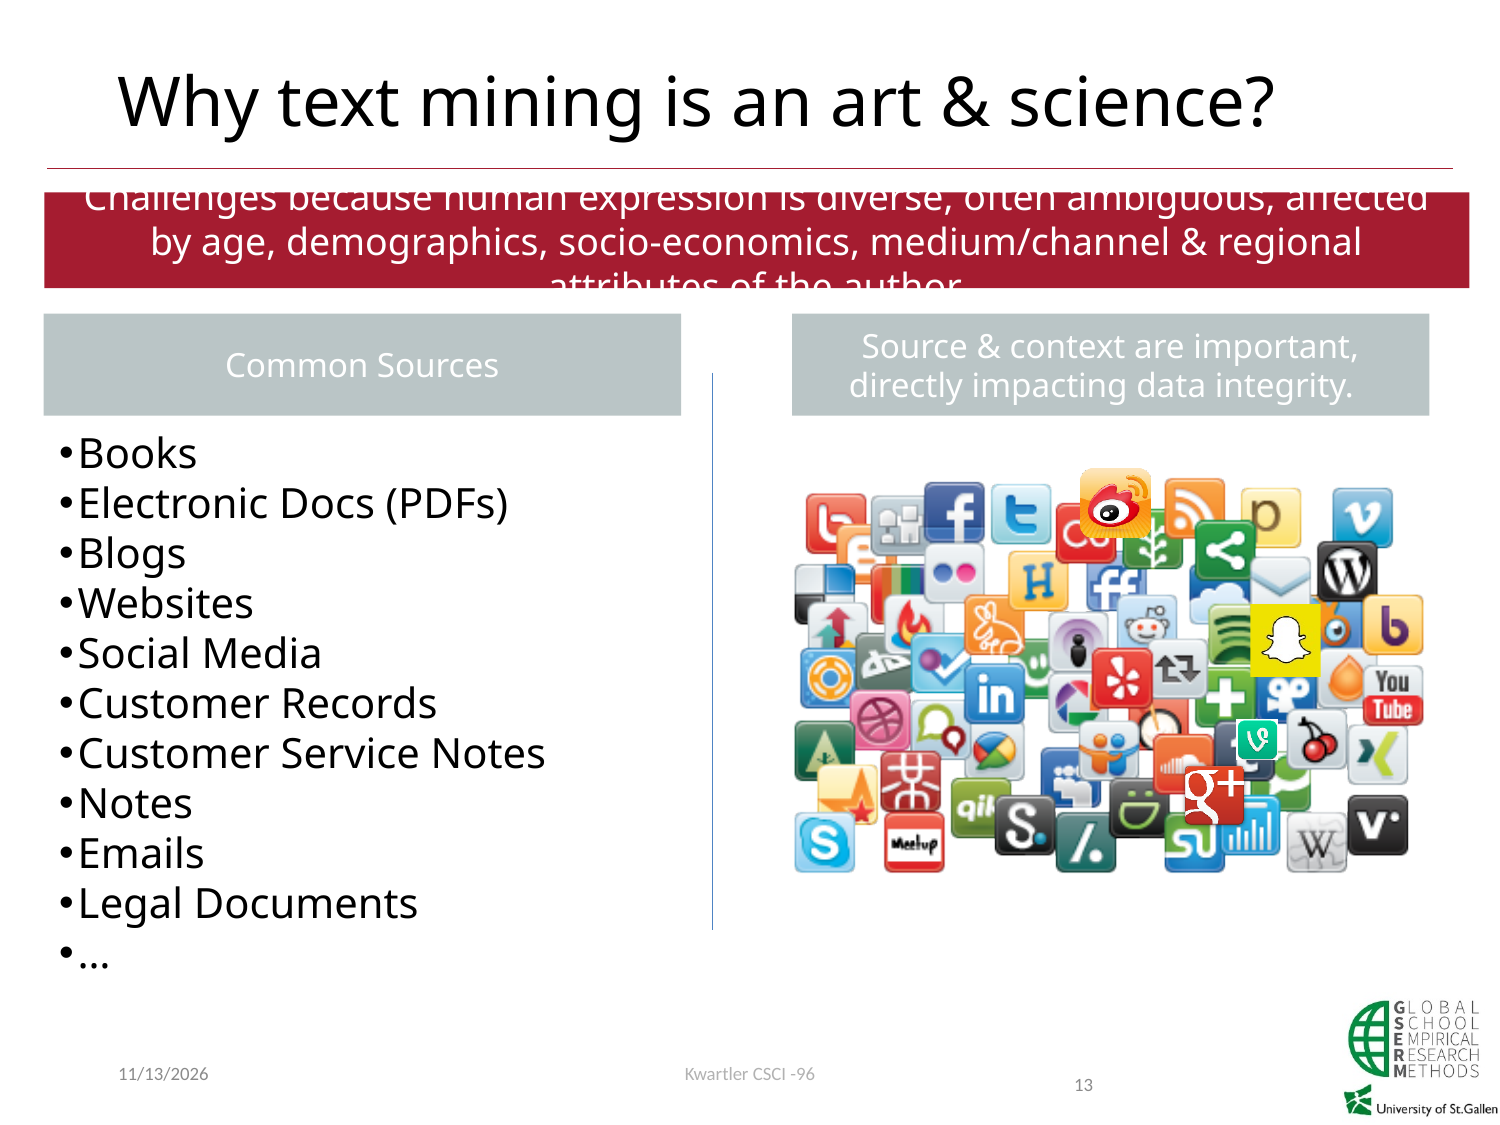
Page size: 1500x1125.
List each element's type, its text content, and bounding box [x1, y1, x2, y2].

slide_number 13 [1059, 1042, 1200, 1103]
text_box Common Sources [43, 313, 682, 416]
picture [1342, 992, 1500, 1125]
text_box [789, 444, 1428, 902]
text_box Challenges because human expression is diverse, often ambiguous, affected by age, demographics, socio-economics, medium/channel & regional attributes of the author. [44, 192, 1470, 289]
text_box Source & context are important, directly impacting data integrity. [792, 313, 1430, 416]
title Why text mining is an art & science? [103, 59, 1397, 157]
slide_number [103, 1042, 441, 1103]
footer Kwartler CSCI -96 [496, 1042, 1004, 1103]
text_box Books Electronic Docs (PDFs) Blogs Websites Social Media Customer Records Customer Service Notes Notes Emails Legal Documents … [44, 419, 753, 985]
